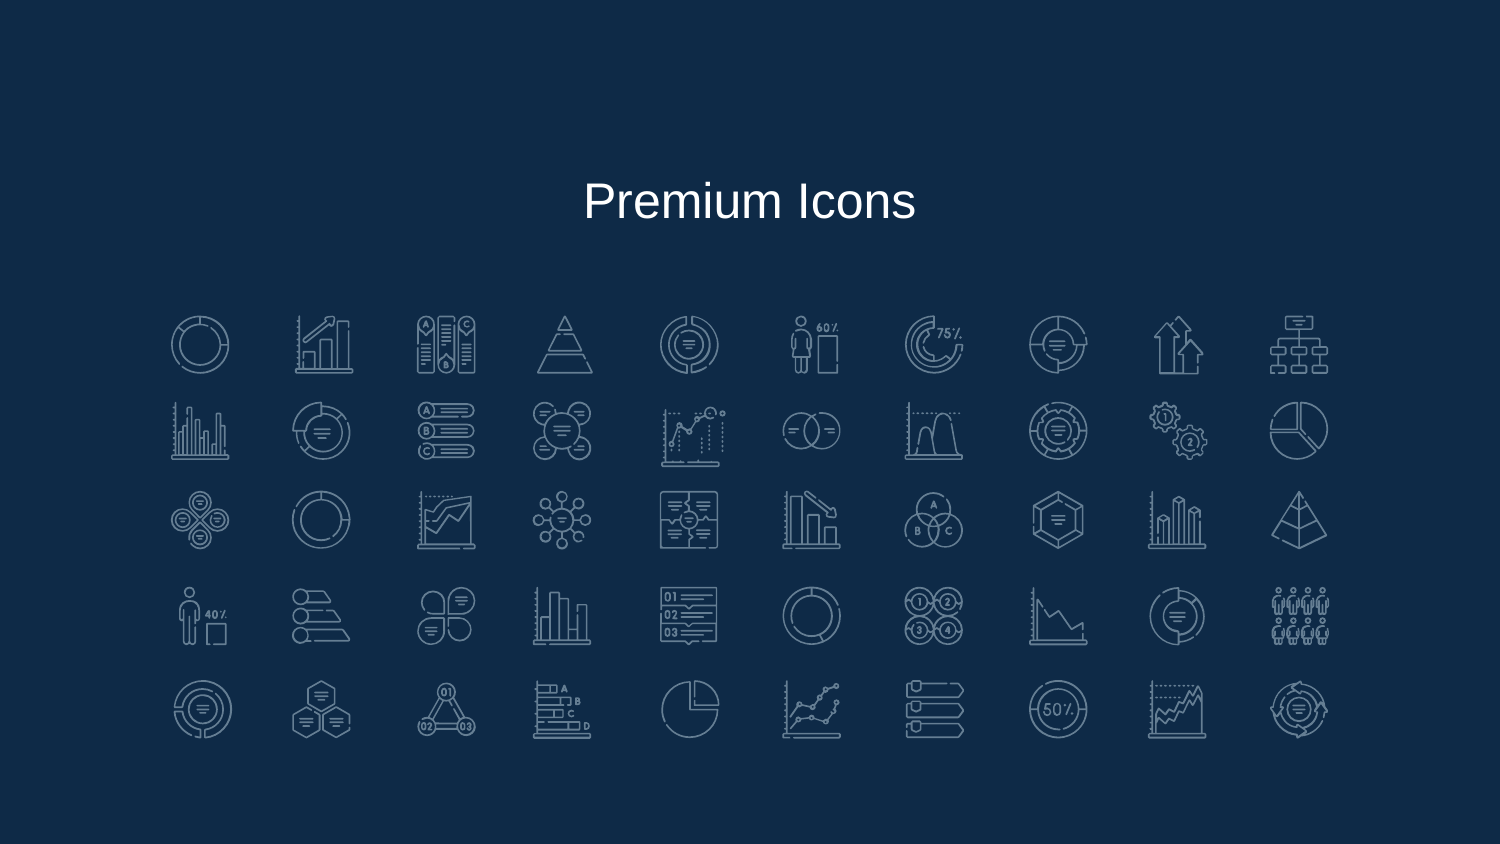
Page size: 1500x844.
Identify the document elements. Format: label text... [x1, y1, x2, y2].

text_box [1028, 586, 1088, 646]
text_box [1269, 680, 1329, 739]
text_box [659, 586, 718, 646]
text_box [291, 490, 351, 549]
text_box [416, 586, 476, 646]
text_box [1147, 679, 1207, 739]
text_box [1028, 315, 1088, 374]
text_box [1028, 401, 1088, 461]
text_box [1271, 586, 1330, 646]
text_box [904, 586, 964, 646]
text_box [782, 679, 842, 739]
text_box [532, 680, 592, 740]
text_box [291, 588, 351, 645]
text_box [532, 401, 592, 461]
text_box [1032, 490, 1084, 550]
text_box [661, 679, 720, 739]
text_box [171, 315, 230, 374]
text_box [668, 406, 717, 448]
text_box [416, 490, 476, 550]
text_box [719, 410, 726, 417]
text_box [659, 315, 719, 375]
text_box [530, 490, 592, 550]
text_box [1269, 315, 1329, 375]
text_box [904, 401, 964, 461]
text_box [905, 679, 965, 739]
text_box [291, 401, 353, 461]
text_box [532, 586, 592, 646]
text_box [782, 490, 842, 550]
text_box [170, 490, 230, 550]
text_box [417, 401, 476, 461]
text_box [1154, 315, 1204, 375]
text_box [782, 411, 842, 450]
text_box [536, 315, 594, 374]
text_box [292, 680, 351, 739]
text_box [1147, 490, 1207, 550]
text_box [416, 315, 476, 374]
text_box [173, 679, 233, 739]
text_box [790, 315, 839, 374]
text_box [294, 315, 354, 374]
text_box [1028, 679, 1090, 739]
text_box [782, 586, 841, 645]
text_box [1269, 401, 1329, 461]
text_box [171, 401, 230, 460]
title Premium Icons [171, 153, 1328, 233]
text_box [904, 315, 964, 374]
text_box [904, 491, 964, 548]
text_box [417, 682, 477, 737]
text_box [1271, 490, 1328, 550]
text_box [661, 408, 720, 468]
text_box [659, 490, 719, 550]
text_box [1149, 401, 1209, 461]
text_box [178, 586, 227, 646]
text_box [1149, 587, 1205, 646]
